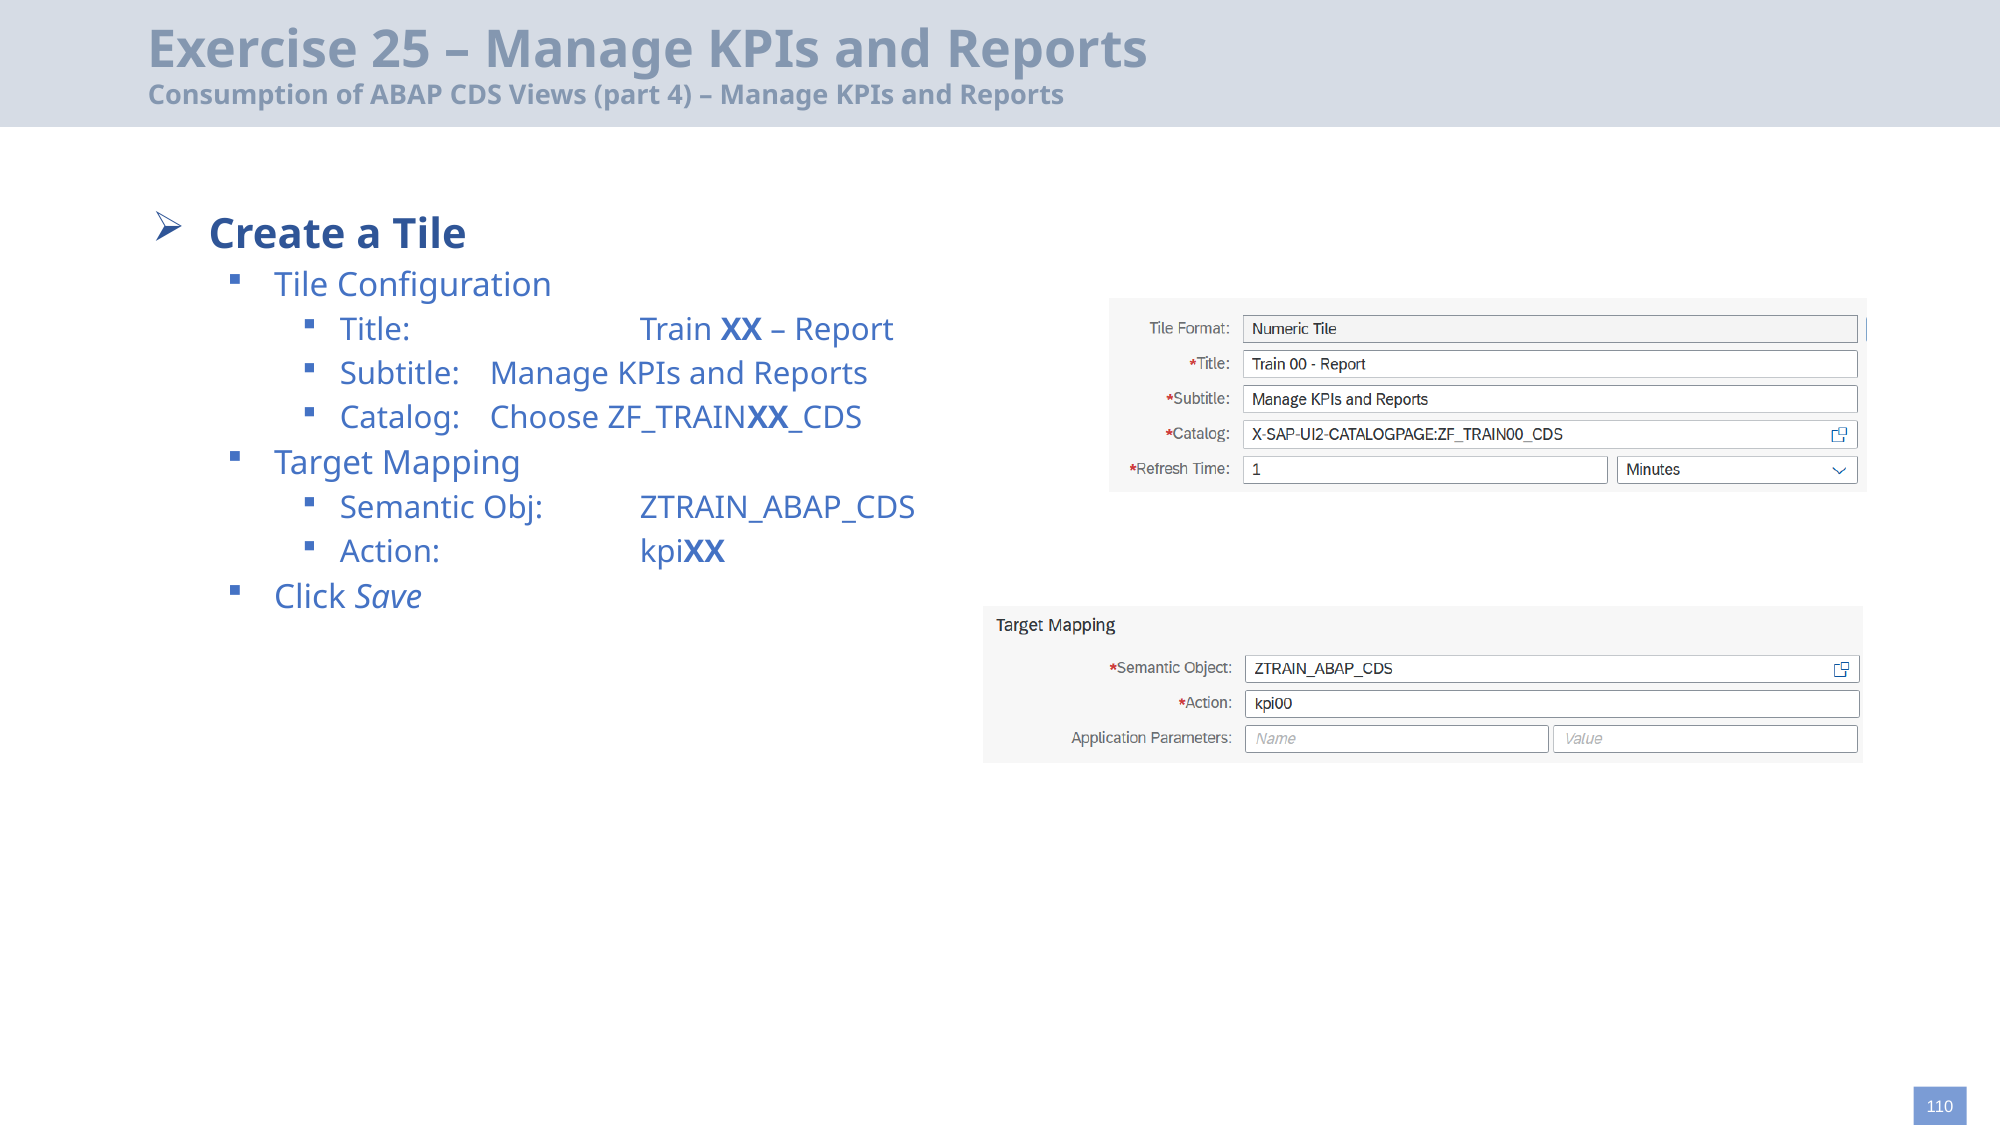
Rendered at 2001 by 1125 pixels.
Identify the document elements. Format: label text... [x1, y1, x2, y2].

title Exercise 25 – Manage KPIs and Reports Consumption of ABAP CDS Views (part 4) – Manage KPIs and Reports [133, 0, 1867, 128]
list Create a Tile Tile Configuration Title: Train XX – Report Subtitle: Manage KPIs and Reports Catalog: Choose ZF_TRAINXX_CDS Target Mapping Semantic Obj: ZTRAIN_ABAP_CDS Action: kpiXX Click Save [137, 199, 1863, 1014]
picture [1109, 298, 1867, 493]
picture [982, 605, 1863, 764]
